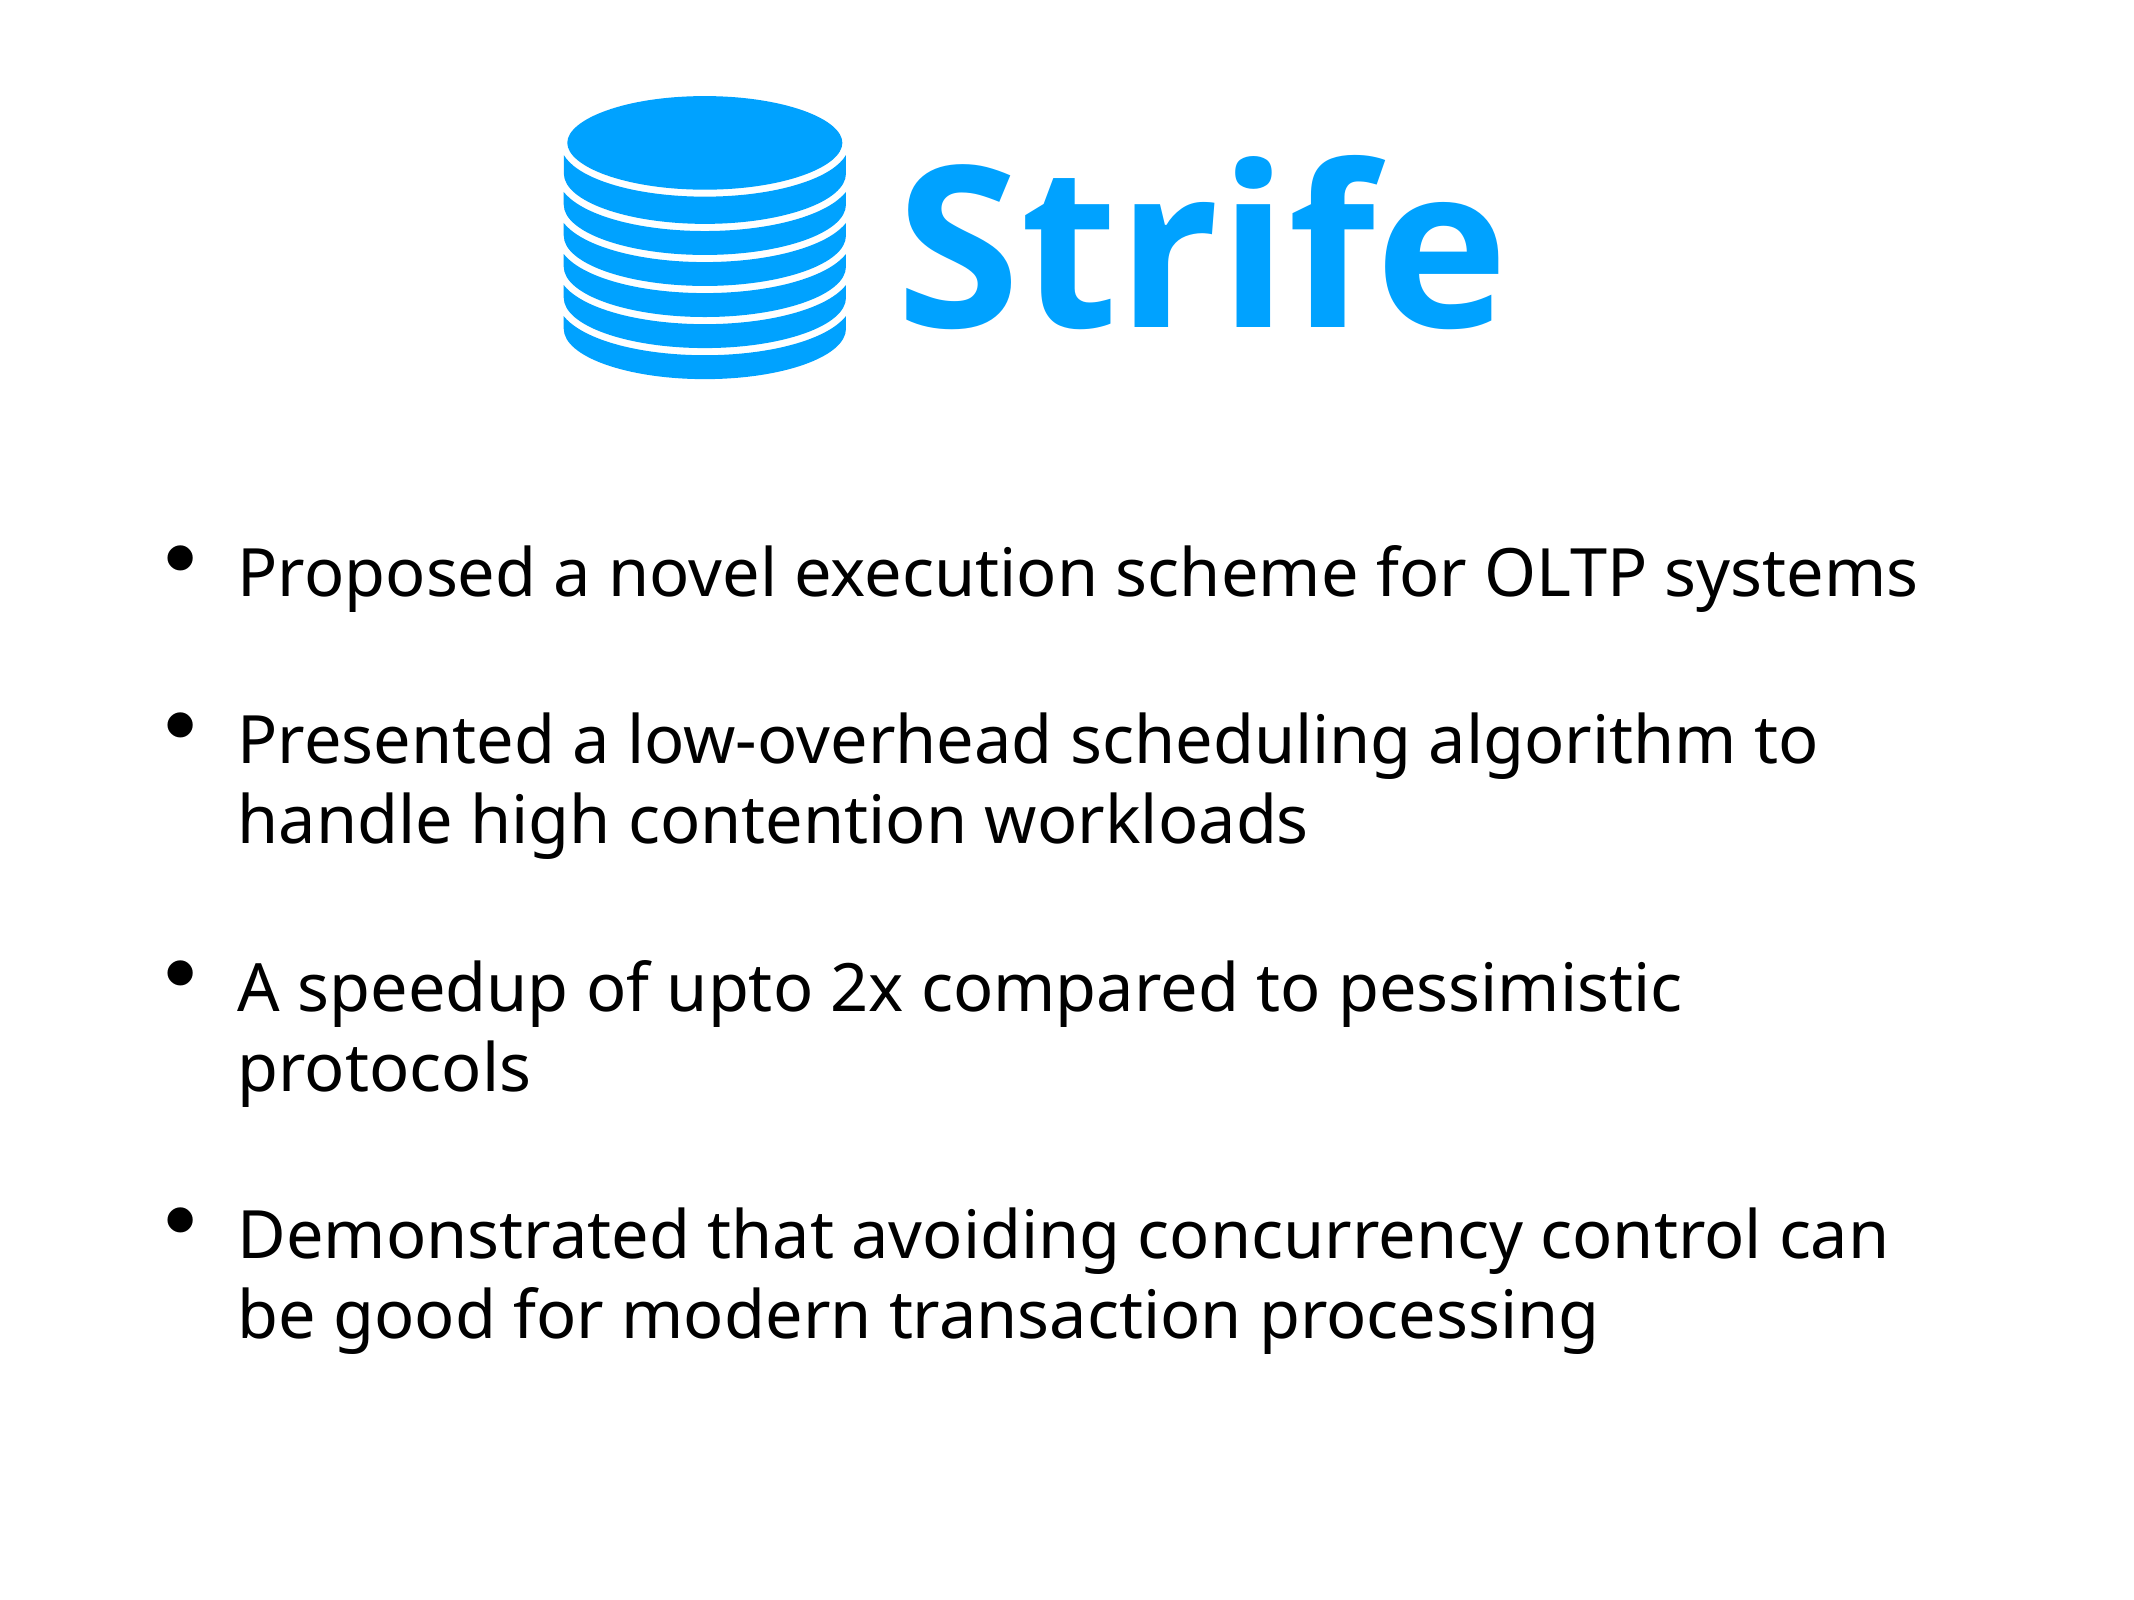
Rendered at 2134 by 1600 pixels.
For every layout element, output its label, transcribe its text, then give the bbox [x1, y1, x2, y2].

text_box [567, 96, 835, 190]
list Proposed a novel execution scheme for OLTP systems Presented a low-overhead scheduling algorithm to handle high contention workloads A speedup of upto 2x compared to pessimistic protocols Demonstrated that avoiding concurrency control can be good for modern transaction processing [155, 424, 1978, 1457]
text_box [563, 222, 835, 286]
text_box [563, 191, 835, 255]
text_box [563, 285, 835, 349]
text_box [563, 254, 835, 318]
text_box [563, 316, 835, 380]
text_box [563, 155, 835, 224]
text_box Strife [835, 94, 1570, 381]
